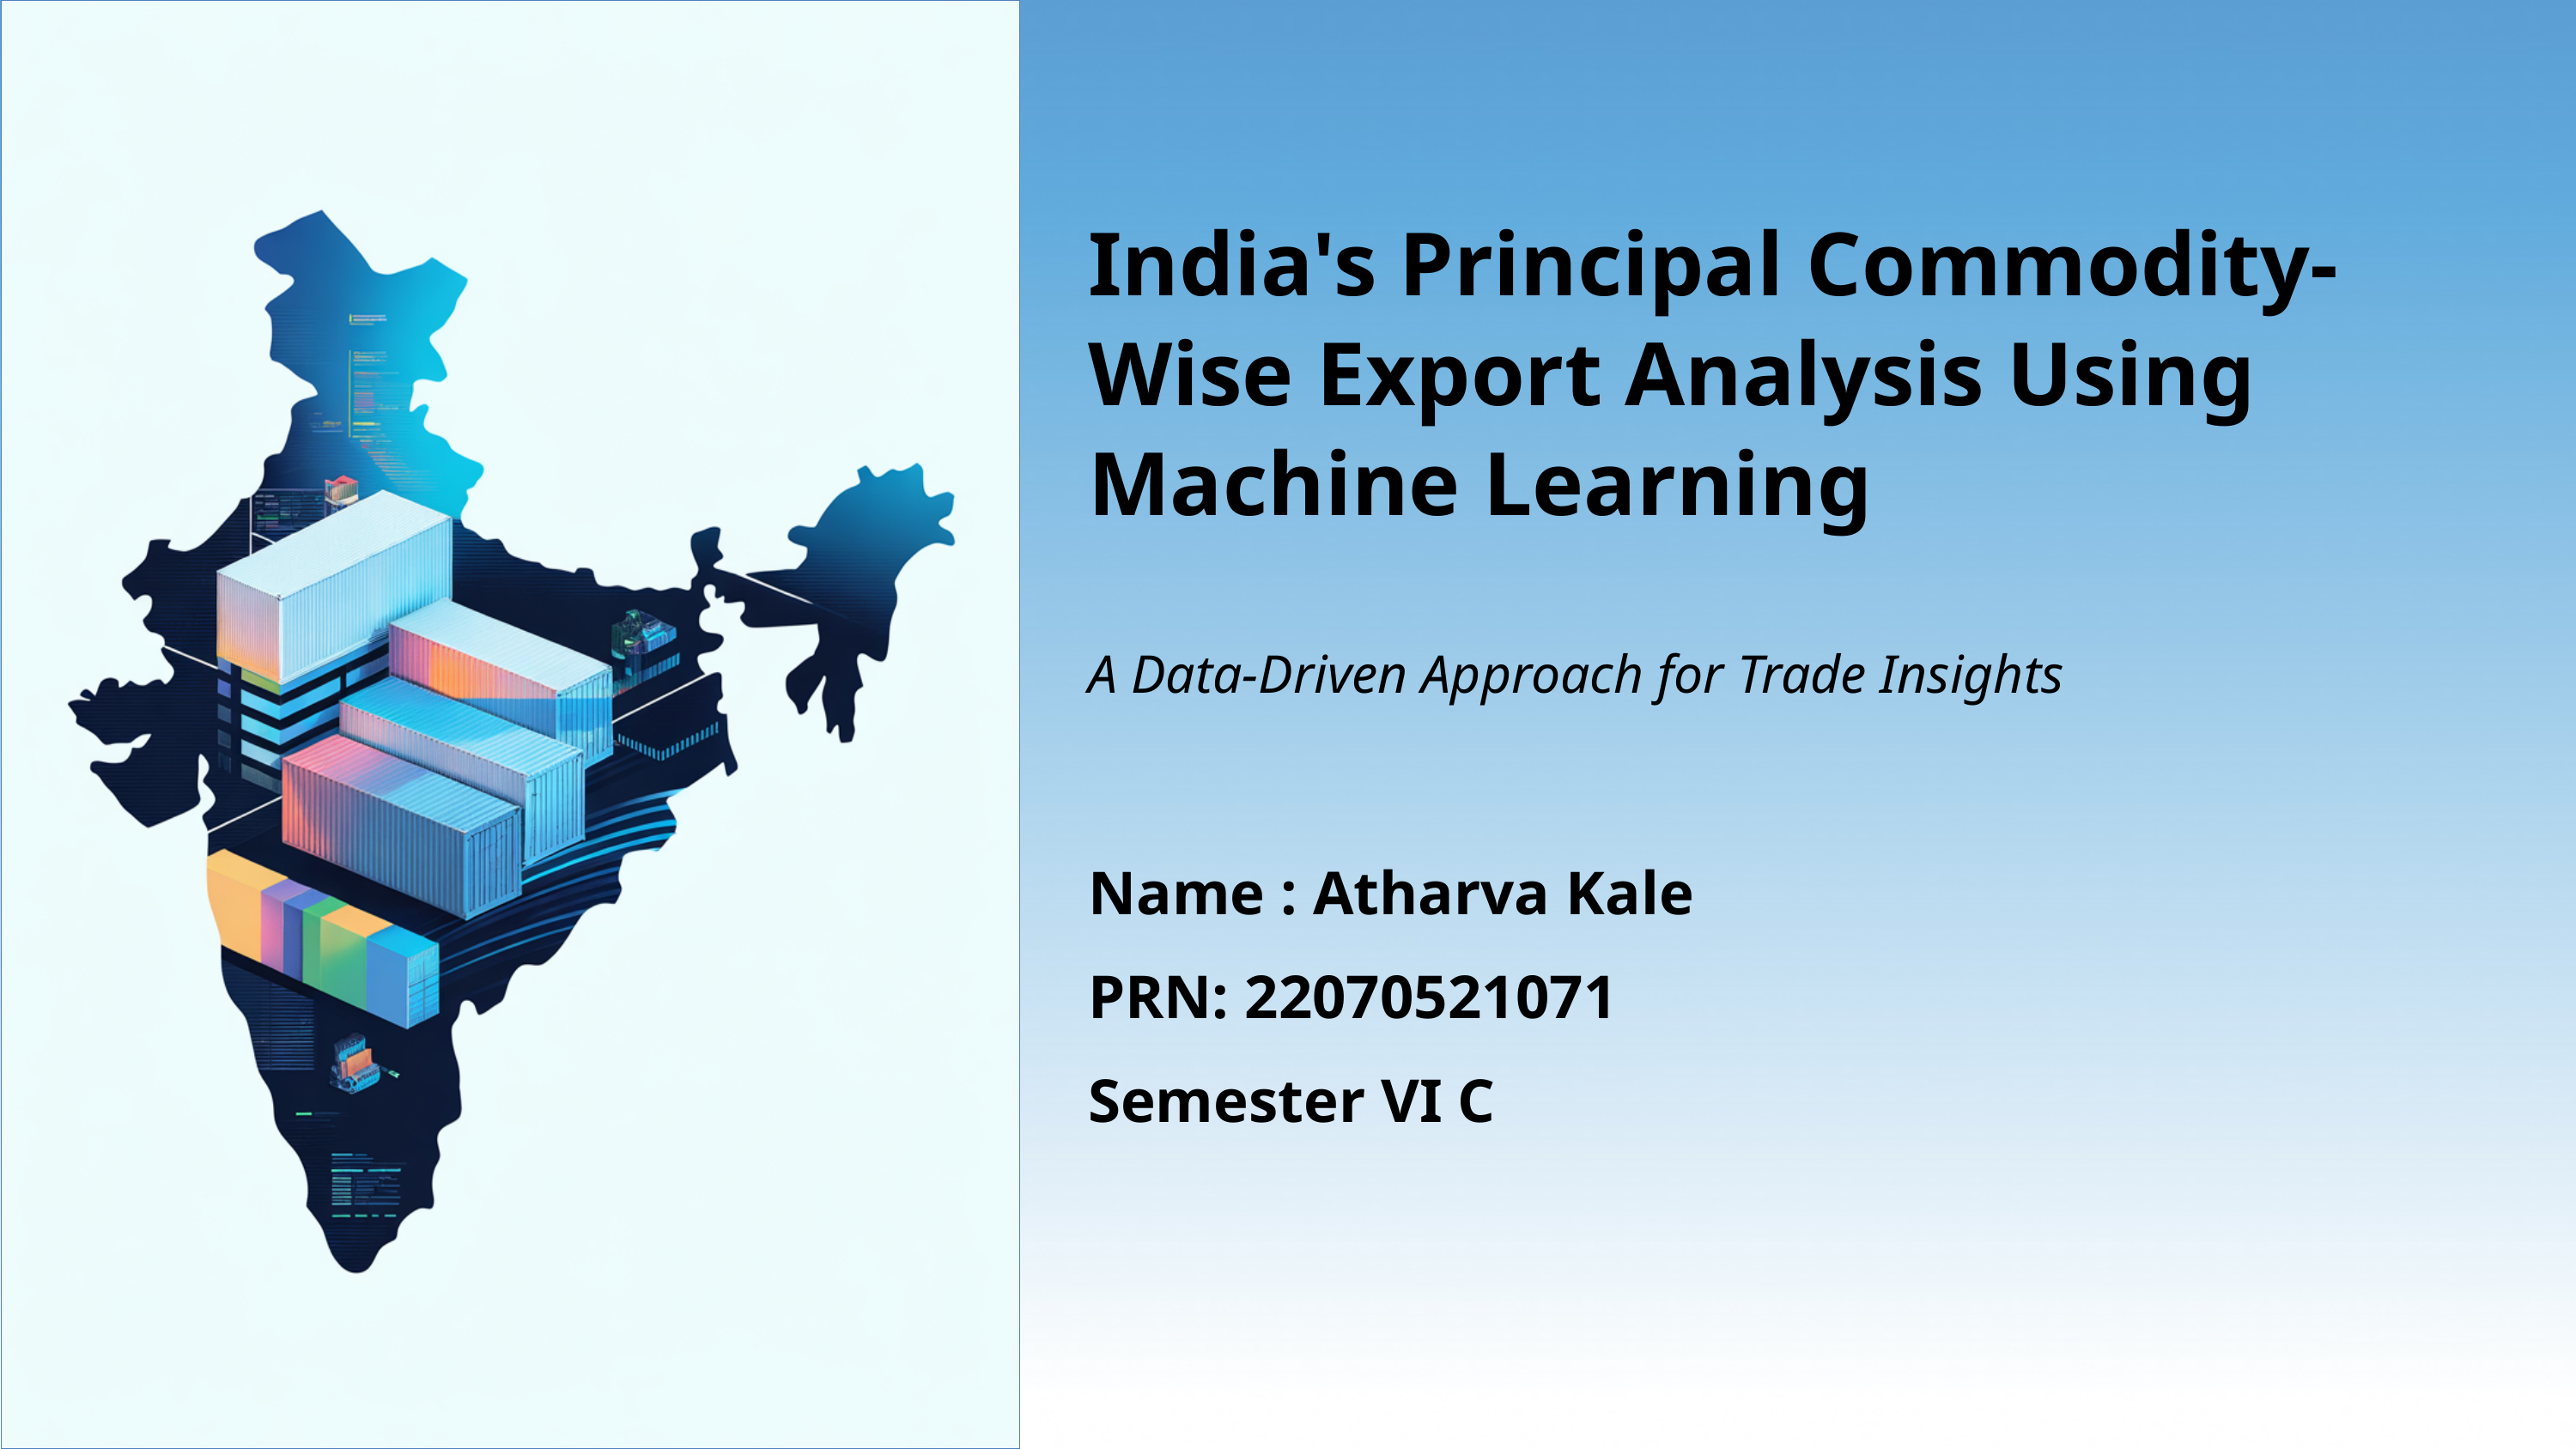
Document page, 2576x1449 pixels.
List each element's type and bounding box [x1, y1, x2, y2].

text_box [1021, 0, 2576, 1449]
picture [1, 0, 1020, 1449]
text_box [1087, 846, 1922, 1125]
